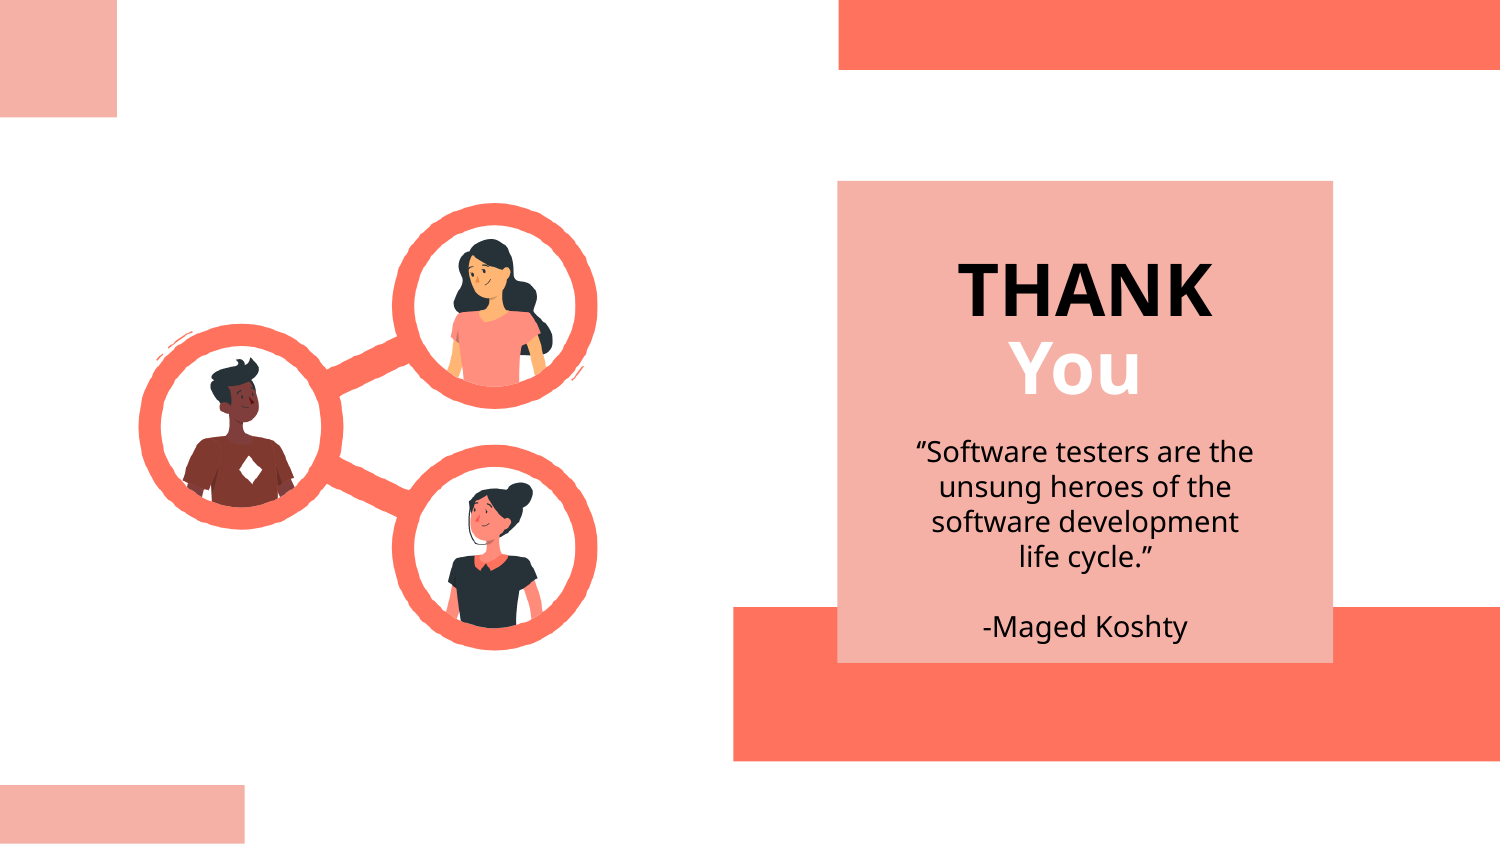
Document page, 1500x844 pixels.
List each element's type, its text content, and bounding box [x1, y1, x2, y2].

picture [121, 171, 617, 680]
subtitle ‘’Software testers are the unsung heroes of the software development life cycle.’’ -Maged Koshty [892, 418, 1278, 663]
text_box [837, 180, 1334, 663]
title THANK You [895, 218, 1276, 418]
